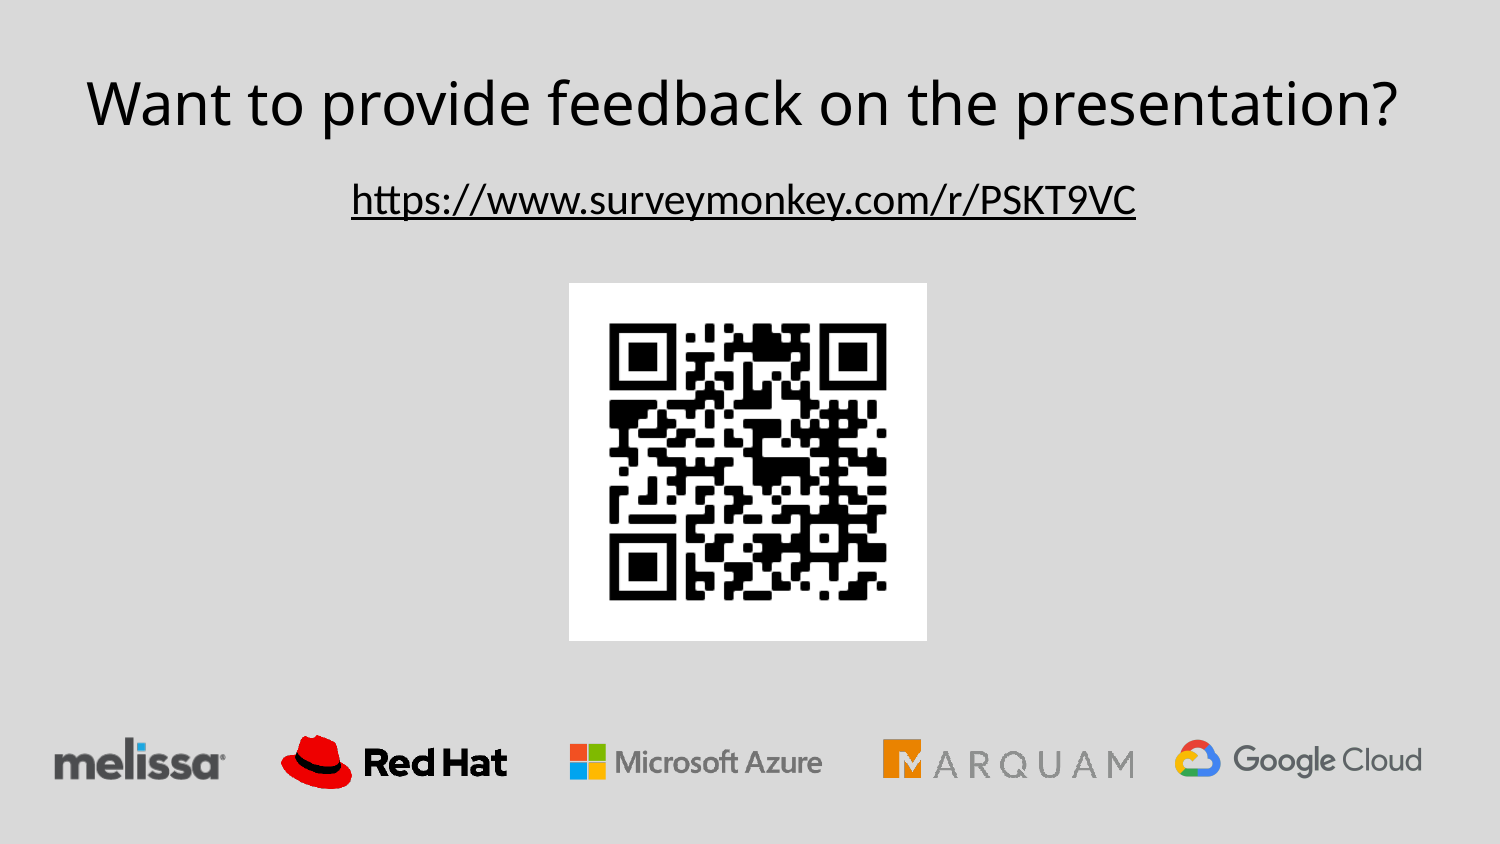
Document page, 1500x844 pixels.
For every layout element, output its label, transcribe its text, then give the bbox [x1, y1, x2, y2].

picture [54, 728, 228, 789]
picture [562, 283, 927, 844]
picture [1138, 651, 1458, 844]
text_box https://www.surveymonkey.com/r/PSKT9VC [336, 169, 1161, 351]
title Want to provide feedback on the presentation? [71, 23, 1426, 184]
picture [881, 737, 1135, 780]
picture [281, 735, 507, 789]
